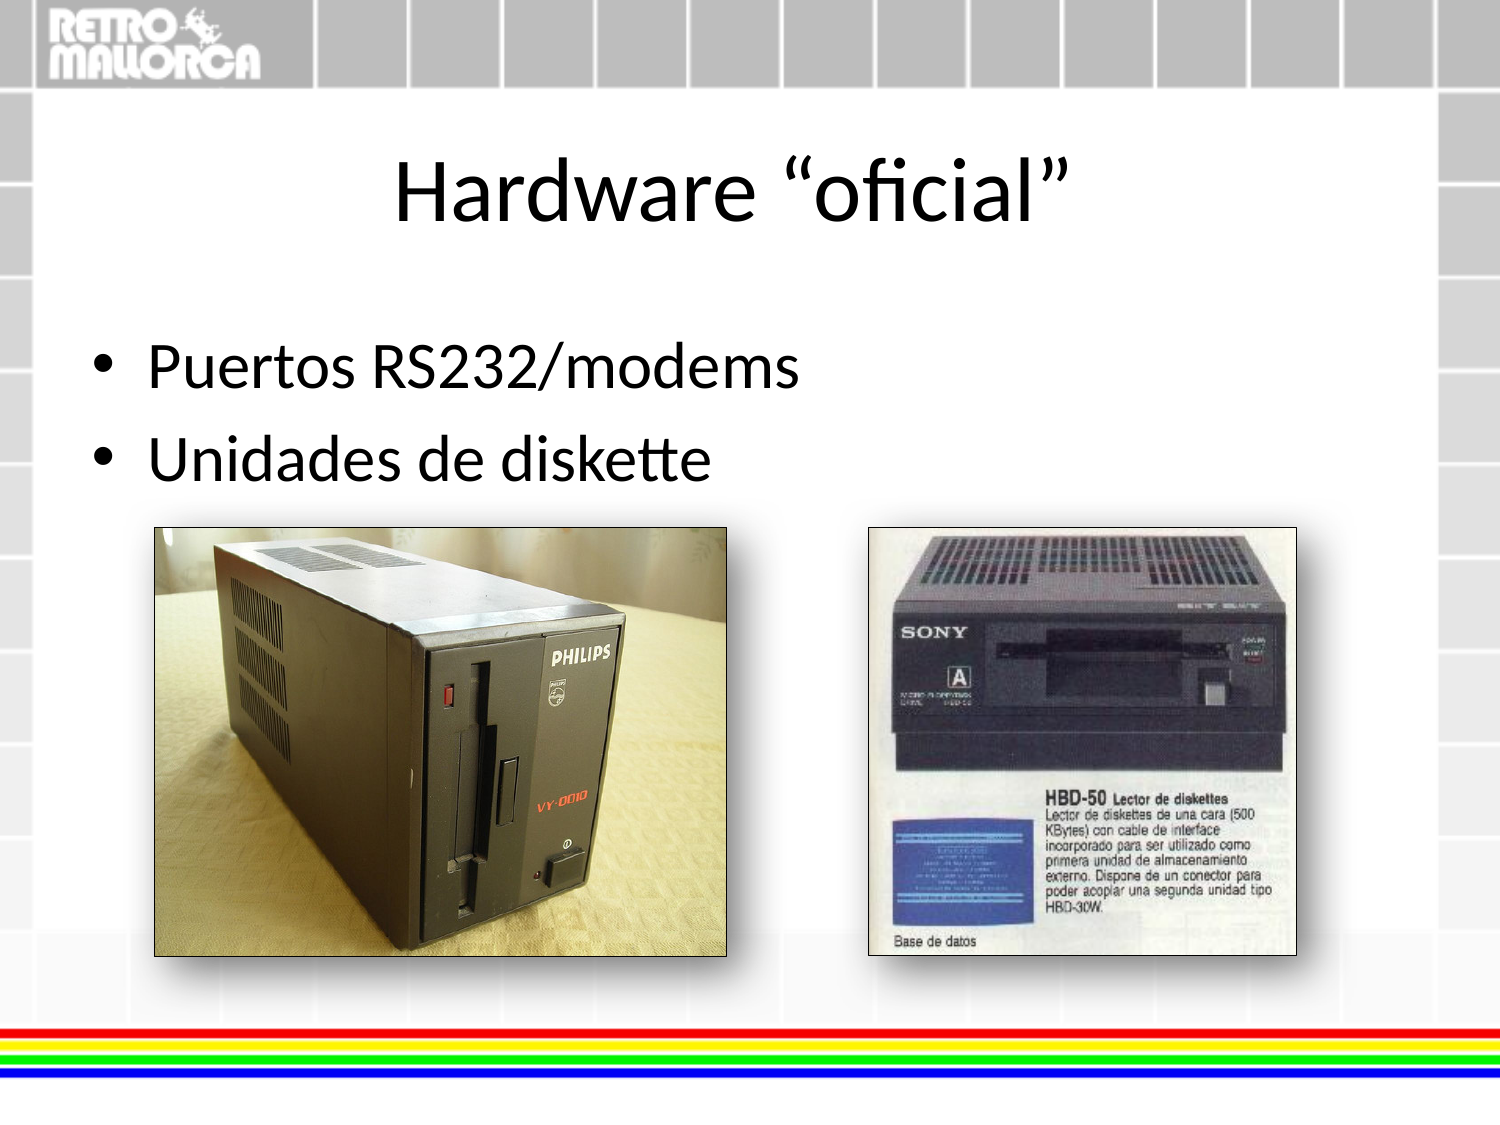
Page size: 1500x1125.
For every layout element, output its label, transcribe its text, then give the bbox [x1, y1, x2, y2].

picture [0, 0, 1500, 1125]
title Hardware “oficial” [41, 78, 1427, 291]
list Puertos RS232/modems Unidades de diskette [76, 314, 1427, 1057]
